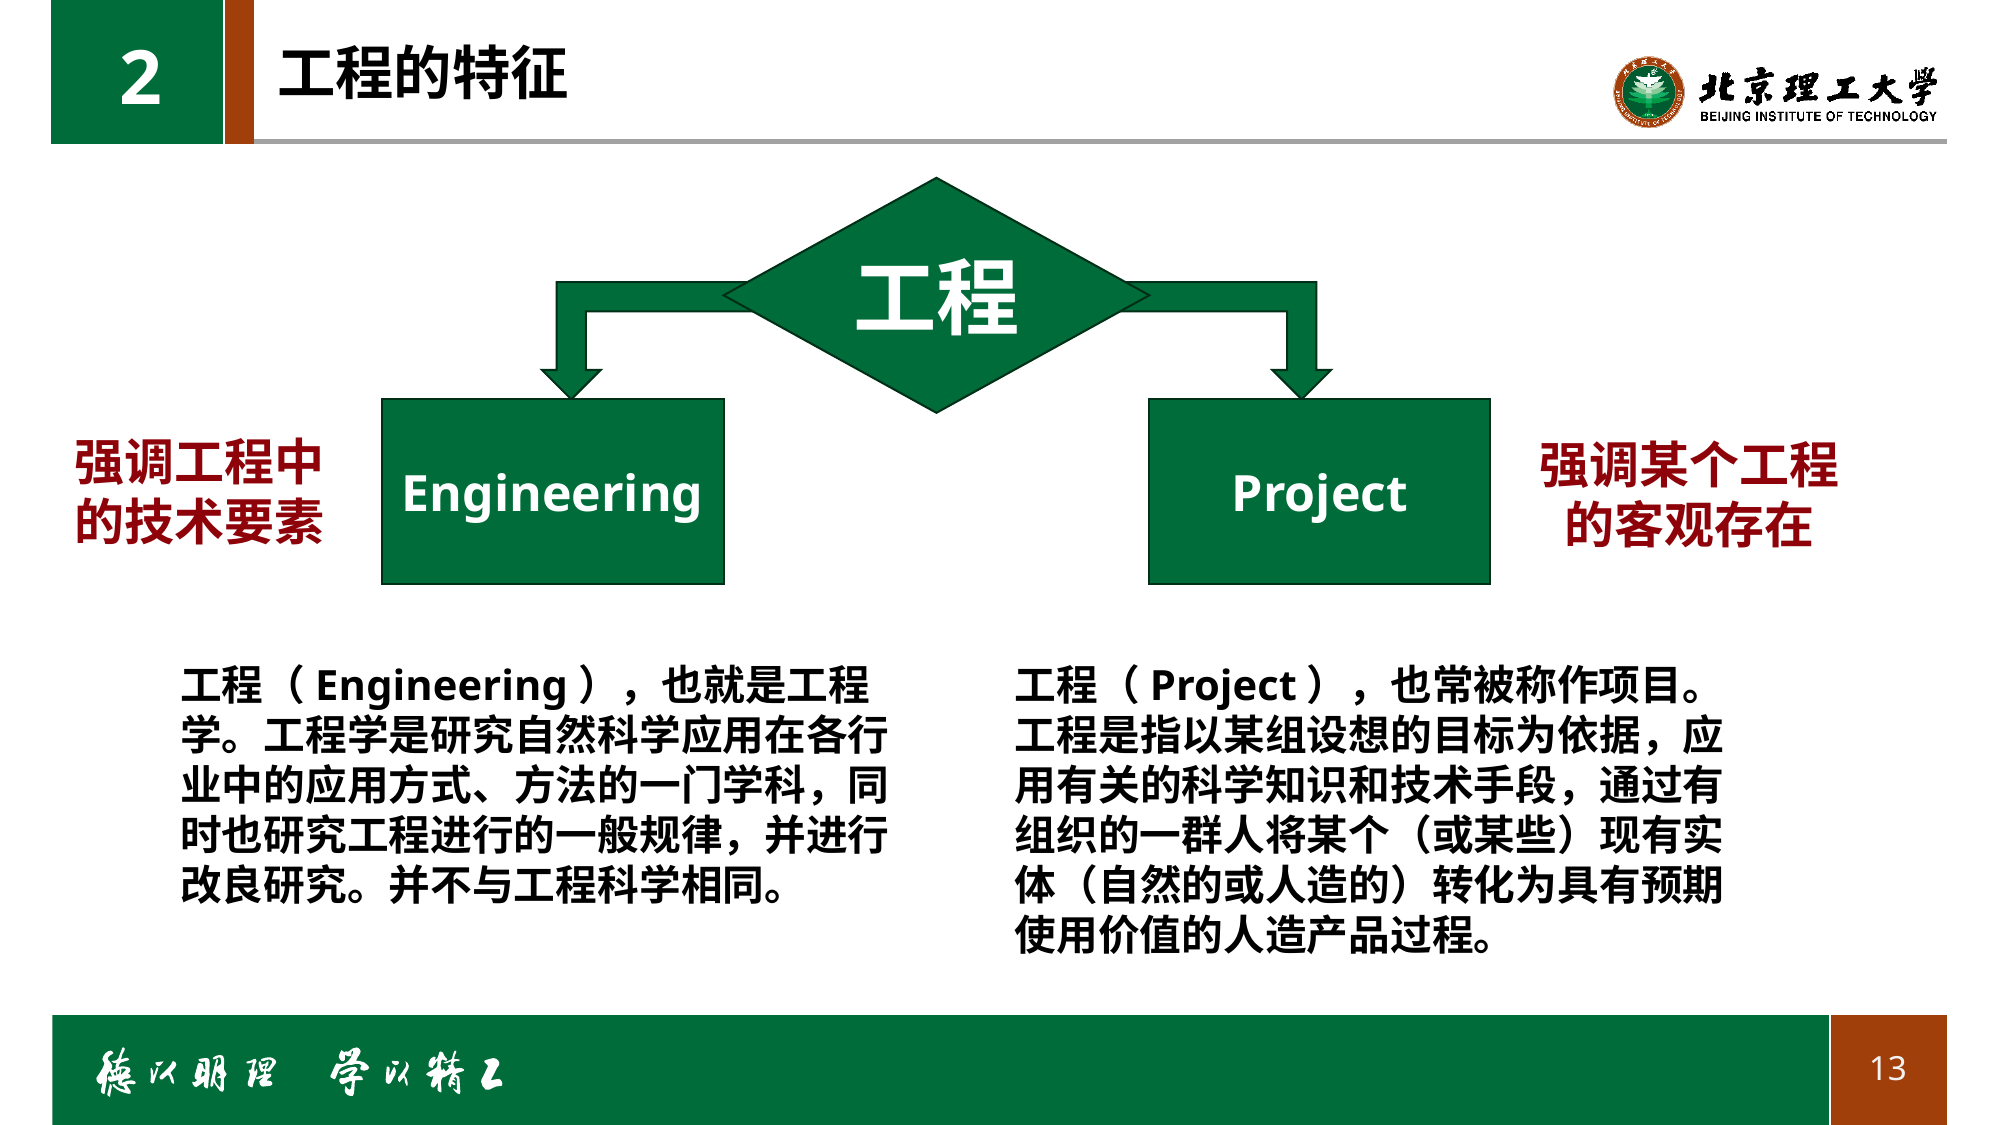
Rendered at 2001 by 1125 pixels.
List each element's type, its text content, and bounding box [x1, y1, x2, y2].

text_box 2 [61, 22, 221, 128]
text_box Project [1148, 398, 1491, 585]
text_box [1122, 281, 1334, 398]
text_box 工程（Engineering），也就是工程学。工程学是研究自然科学应用在各行业中的应用方式、方法的一门学科，同时也研究工程进行的一般规律，并进行改良研究。并不与工程科学相同。 [165, 651, 941, 917]
title 工程的特征 [262, 36, 1681, 115]
text_box [539, 281, 751, 398]
text_box Engineering [381, 398, 725, 585]
picture [1613, 56, 1937, 128]
text_box 强调工程中的技术要素 [59, 423, 367, 559]
text_box 强调某个工程的客观存在 [1521, 426, 1858, 561]
text_box 工程（Project），也常被称作项目。工程是指以某组设想的目标为依据，应用有关的科学知识和技术手段，通过有组织的一群人将某个（或某些）现有实体（自然的或人造的）转化为具有预期使用价值的人造产品过程。 [999, 651, 1753, 967]
text_box 工程 [721, 176, 1152, 414]
